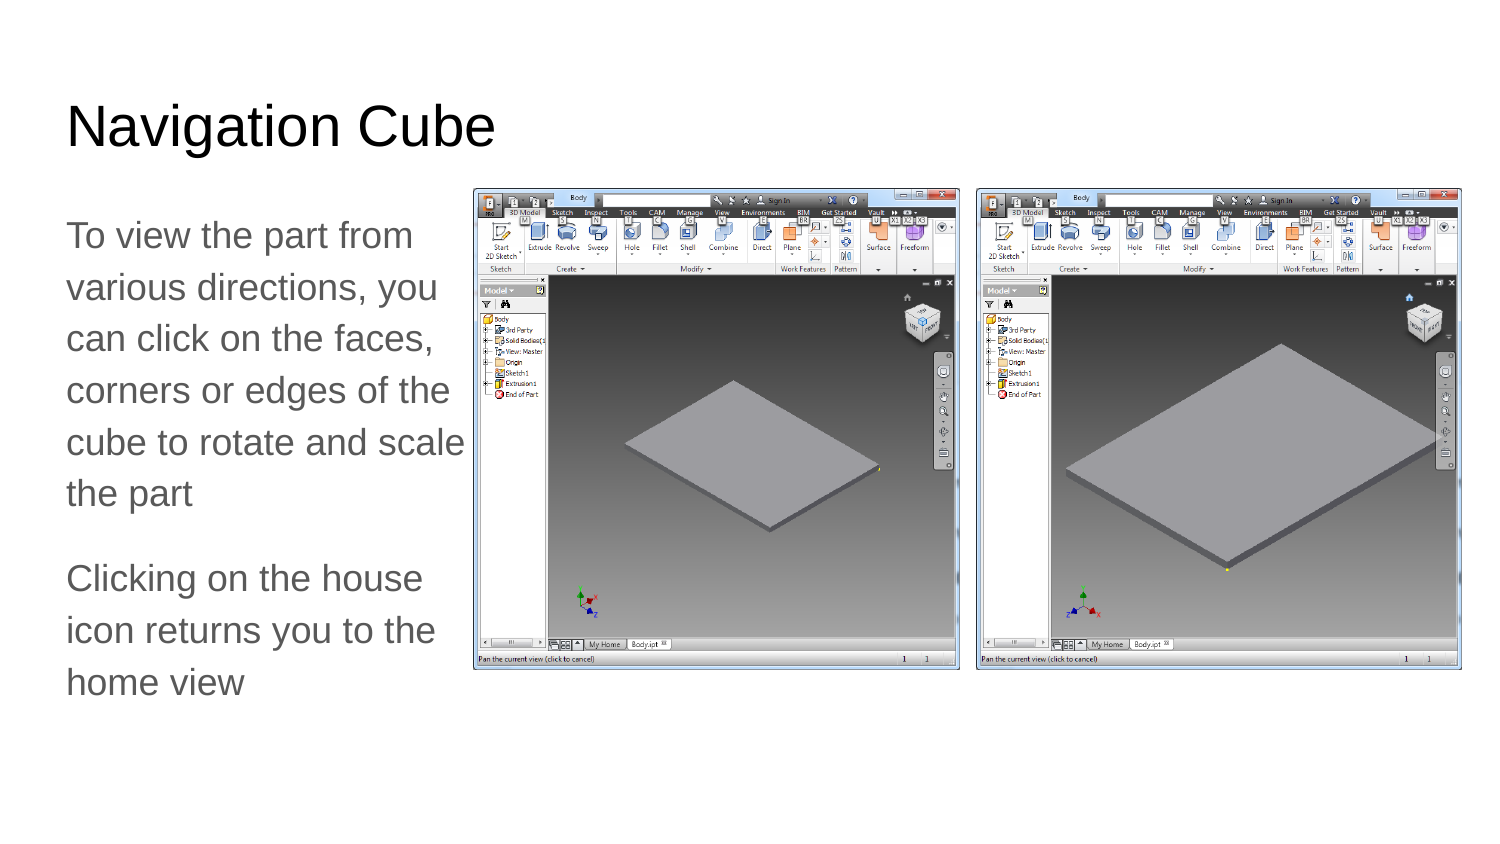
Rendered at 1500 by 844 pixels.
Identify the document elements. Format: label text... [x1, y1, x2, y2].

title Navigation Cube [51, 72, 1449, 167]
list To view the part from various directions, you can click on the faces, corners or edges of the cube to rotate and scale the part Clicking on the house icon returns you to the home view [51, 189, 502, 750]
picture [473, 188, 960, 670]
picture [975, 188, 1463, 670]
